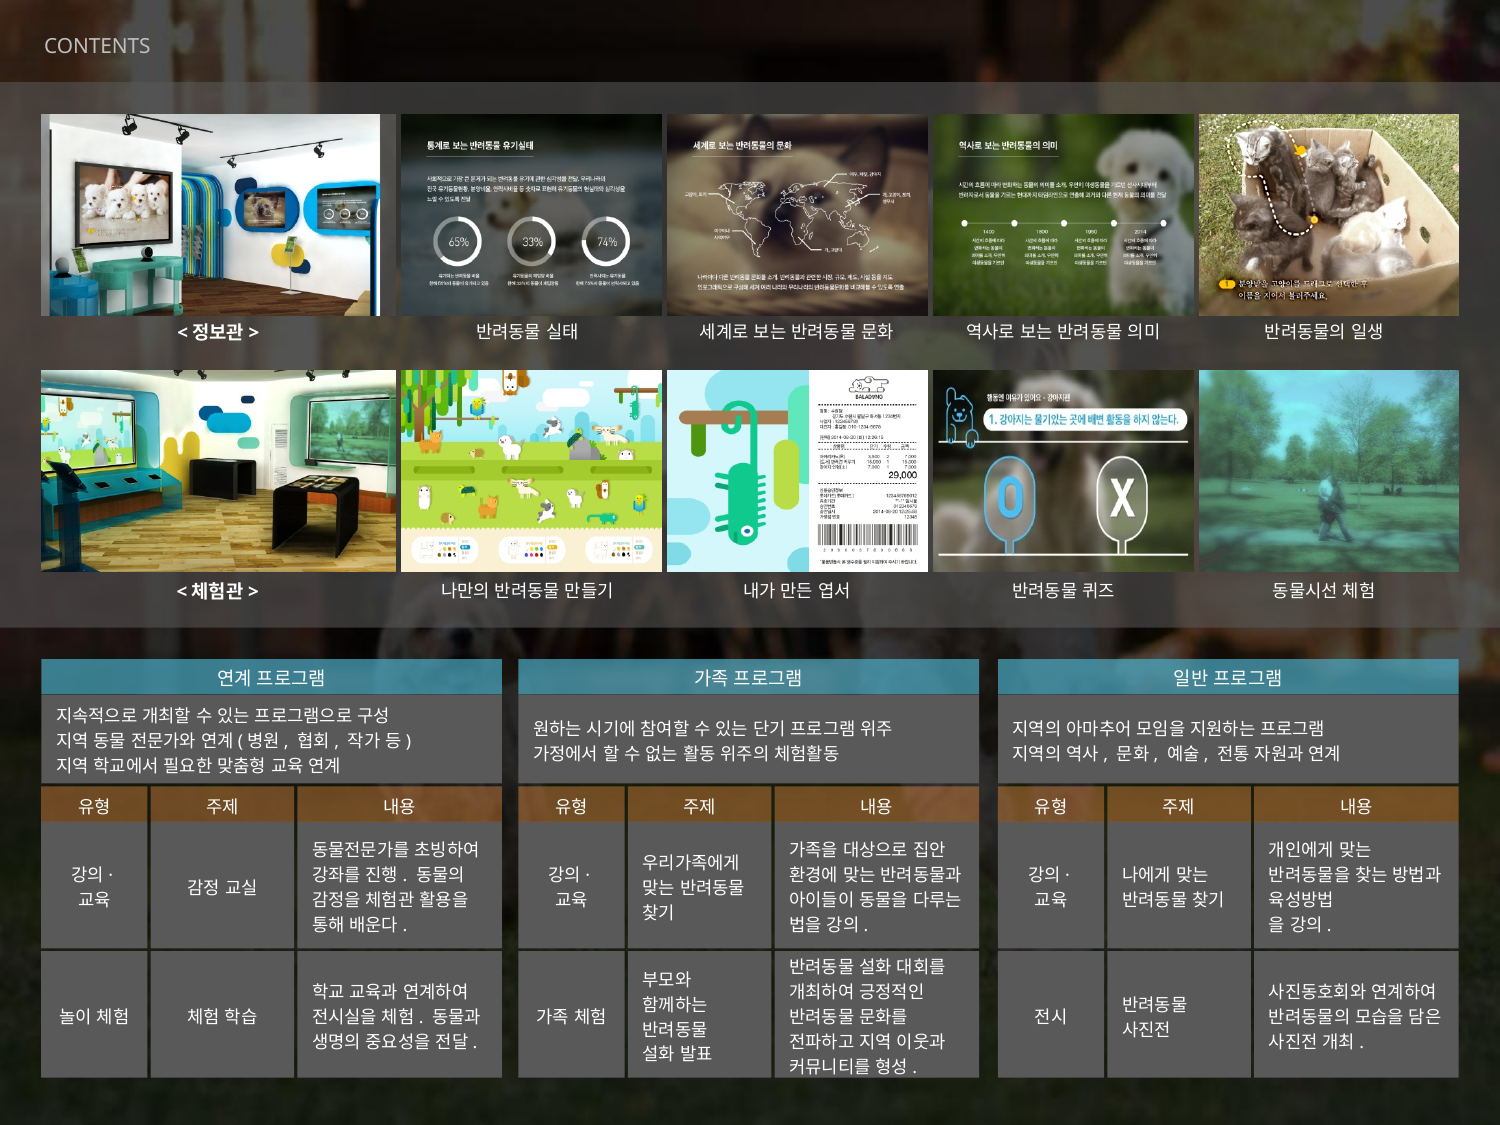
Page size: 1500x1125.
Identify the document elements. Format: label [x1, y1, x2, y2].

text_box [401, 370, 662, 572]
picture [0, 0, 1500, 1125]
text_box [667, 370, 928, 572]
